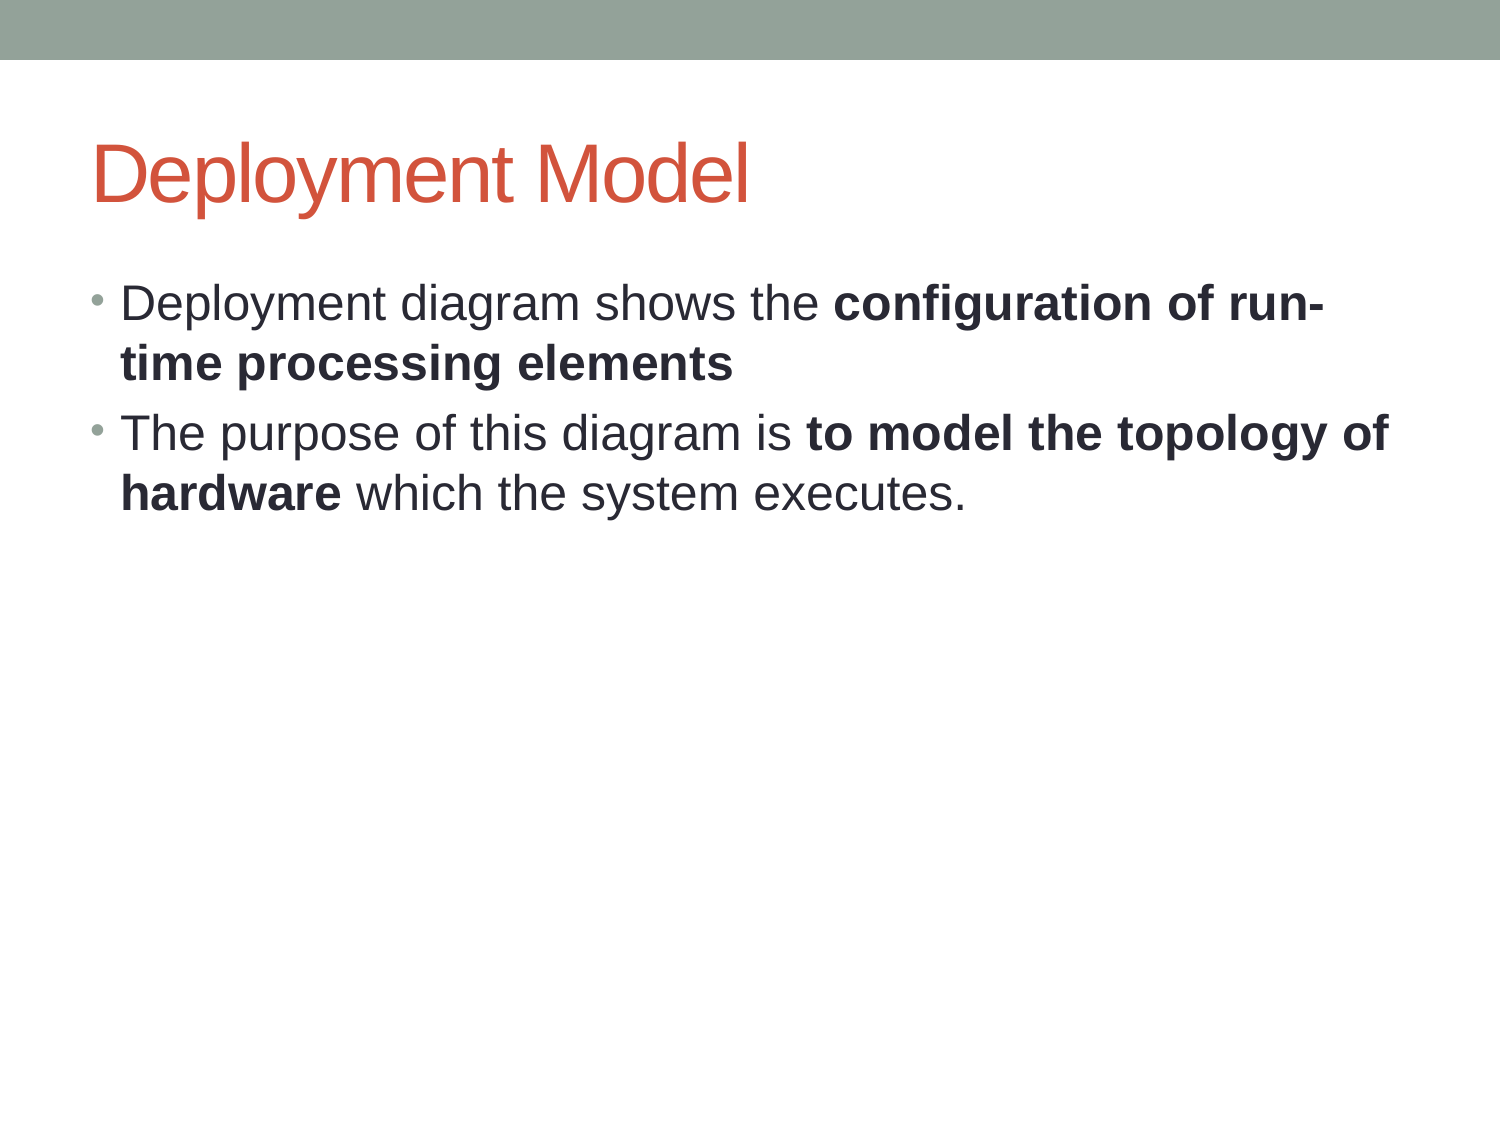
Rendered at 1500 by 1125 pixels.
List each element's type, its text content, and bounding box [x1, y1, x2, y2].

title Deployment Model [75, 87, 1425, 250]
list Deployment diagram shows the configuration of run-time processing elements The purpose of this diagram is to model the topology of hardware which the system executes. [75, 262, 1425, 1063]
